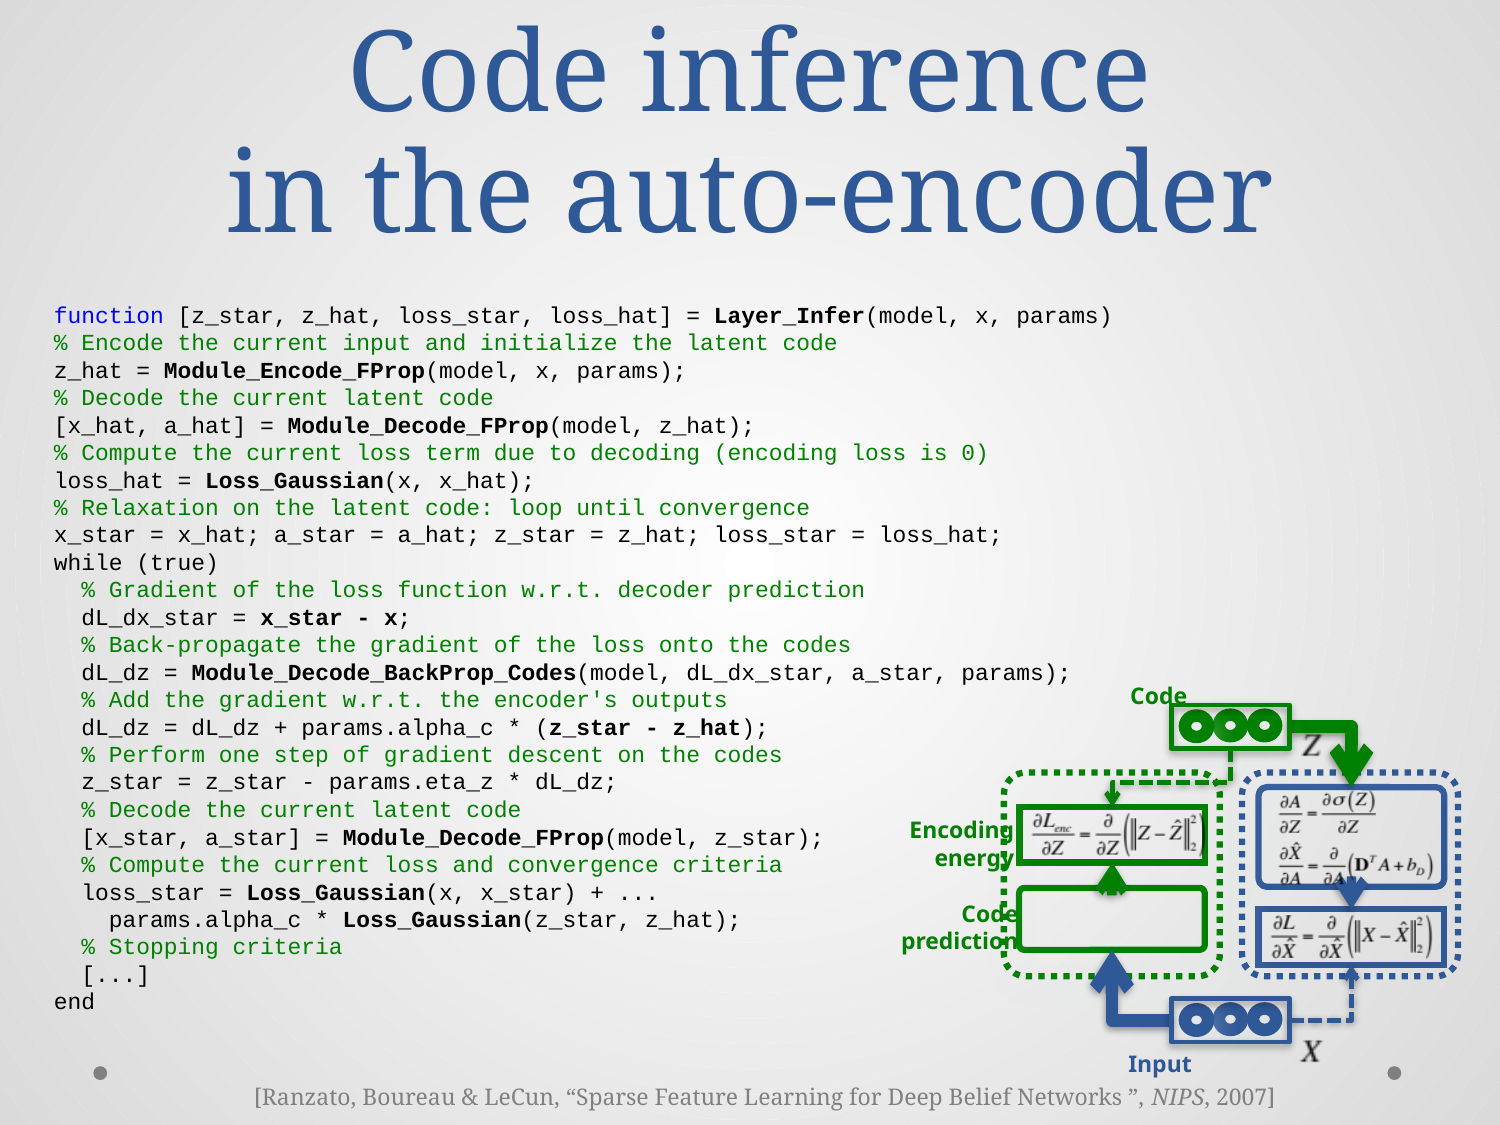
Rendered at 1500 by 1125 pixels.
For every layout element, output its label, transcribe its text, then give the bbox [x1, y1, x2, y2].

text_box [925, 674, 1459, 1065]
text_box [Ranzato, Boureau & LeCun, “Sparse Feature Learning for Deep Belief Networks ”, NIPS, 2007] [239, 1075, 1291, 1118]
title Code inference in the auto-encoder [75, 0, 1425, 263]
text_box function [z_star, z_hat, loss_star, loss_hat] = Layer_Infer(model, x, params) % Encode the current input and initialize the latent code z_hat = Module_Encode_FProp(model, x, params); % Decode the current latent code [x_hat, a_hat] = Module_Decode_FProp(model, z_hat); % Compute the current loss term due to decoding (encoding loss is 0) loss_hat = Loss_Gaussian(x, x_hat); % Relaxation on the latent code: loop until convergence x_star = x_hat; a_star = a_hat; z_star = z_hat; loss_star = loss_hat; while (true) % Gradient of the loss function w.r.t. decoder prediction dL_dx_star = x_star - x; % Back-propagate the gradient of the loss onto the codes dL_dz = Module_Decode_BackProp_Codes(model, dL_dx_star, a_star, params); % Add the gradient w.r.t. the encoder's outputs dL_dz = dL_dz + params.alpha_c * (z_star - z_hat); % Perform one step of gradient descent on the codes z_star = z_star - params.eta_z * dL_dz; % Decode the current latent code [x_star, a_star] = Module_Decode_FProp(model, z_star); % Compute the current loss and convergence criteria loss_star = Loss_Gaussian(x, x_star) + ... params.alpha_c * Loss_Gaussian(z_star, z_hat); % Stopping criteria [...] end [39, 292, 1169, 1022]
